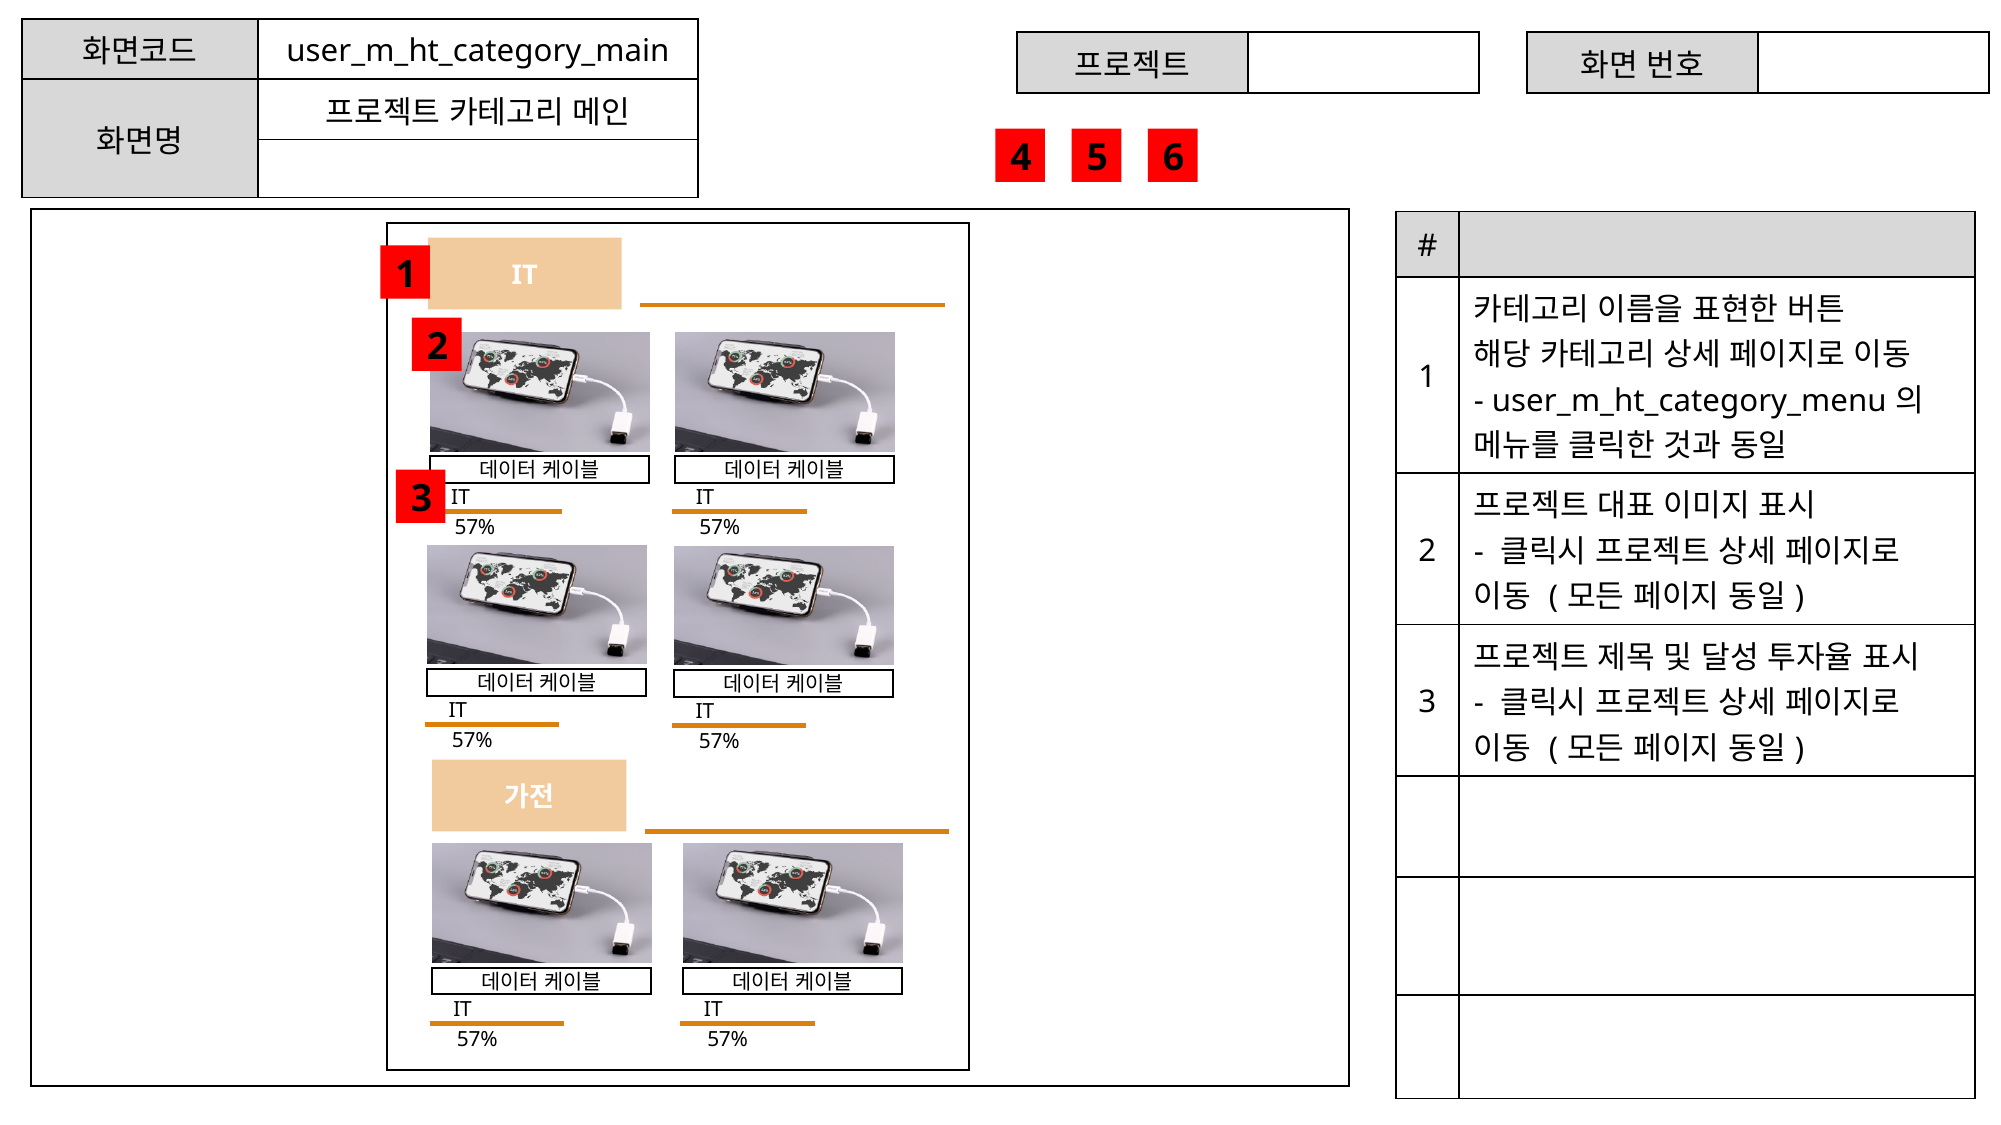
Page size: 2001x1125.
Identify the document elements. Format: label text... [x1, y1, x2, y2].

table_cell [1397, 777, 1458, 876]
table_header 화면코드 [23, 20, 257, 78]
table_cell [1460, 878, 1974, 994]
table_cell 2 [1397, 474, 1458, 624]
table_cell [1397, 878, 1458, 994]
text_box 5 [1071, 128, 1122, 182]
table_header [1460, 212, 1974, 276]
table_cell 프로젝트 제목 및 달성 투자율 표시 - 클릭시 프로젝트 상세 페이지로 이동 (모든 페이지 동일) [1460, 625, 1974, 775]
table_header [1249, 33, 1478, 92]
table_cell [259, 140, 697, 197]
table_header # [1397, 212, 1458, 276]
text_box 6 [1147, 128, 1198, 182]
table_cell 프로젝트 카테고리 메인 [259, 80, 697, 139]
text_box 4 [995, 128, 1045, 182]
table_header [1759, 33, 1988, 92]
table_header 화면 번호 [1528, 33, 1757, 92]
table_cell 프로젝트 대표 이미지 표시 - 클릭시 프로젝트 상세 페이지로 이동 (모든 페이지 동일) [1460, 474, 1974, 624]
table_cell [1460, 996, 1974, 1098]
table_cell 3 [1397, 625, 1458, 775]
table_header 프로젝트 [1018, 33, 1247, 92]
table_cell 카테고리 이름을 표현한 버튼 해당 카테고리 상세 페이지로 이동 - user_m_ht_category_menu의 메뉴를 클릭한 것과 동일 [1460, 278, 1974, 472]
table_cell [1397, 996, 1458, 1098]
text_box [30, 208, 1349, 1087]
table_cell 화면명 [23, 80, 257, 197]
table_cell 1 [1397, 278, 1458, 472]
table_header user_m_ht_category_main [259, 20, 697, 78]
table_cell [1460, 777, 1974, 876]
